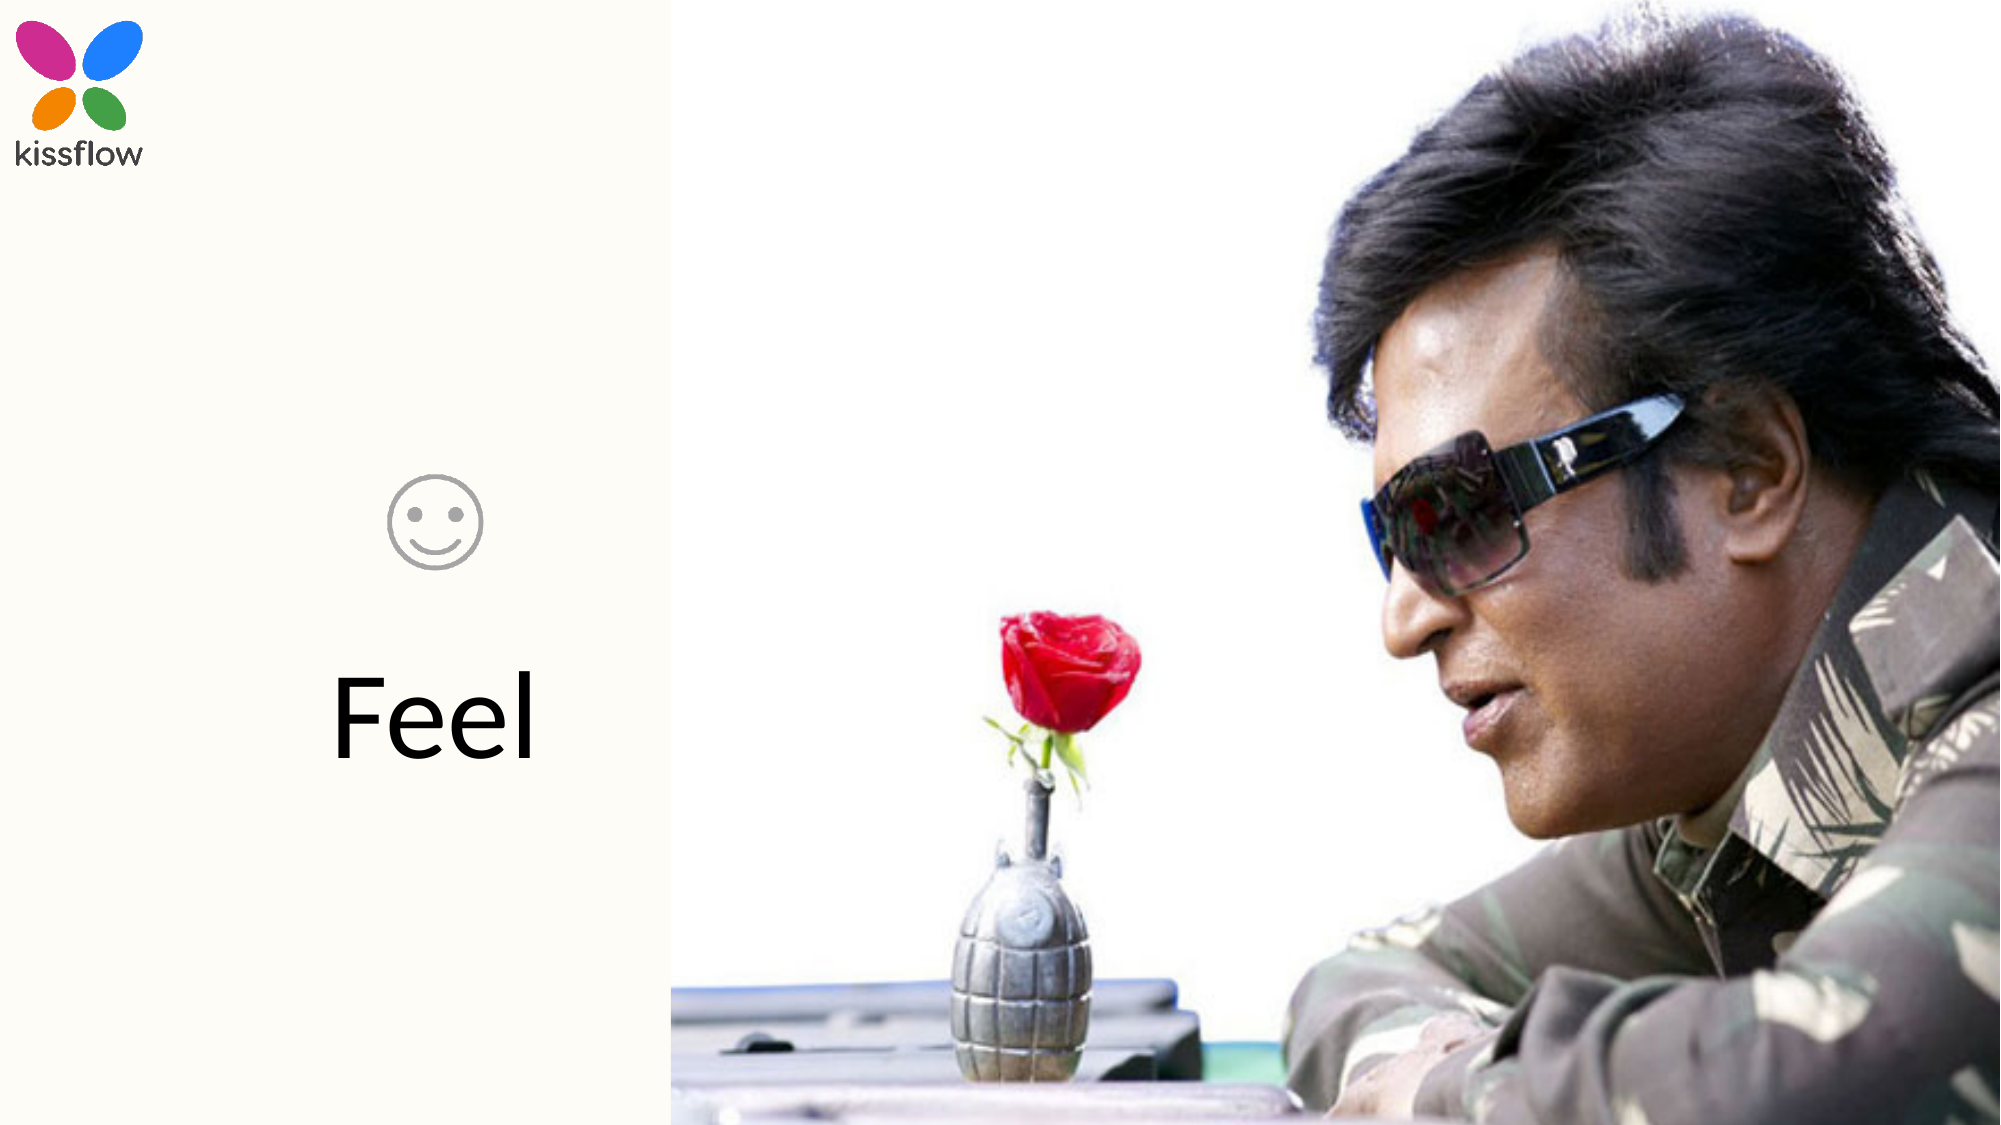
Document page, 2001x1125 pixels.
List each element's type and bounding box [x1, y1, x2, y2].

picture [670, 0, 2000, 1125]
text_box [373, 461, 497, 584]
picture [12, 17, 145, 169]
text_box [299, 633, 570, 742]
